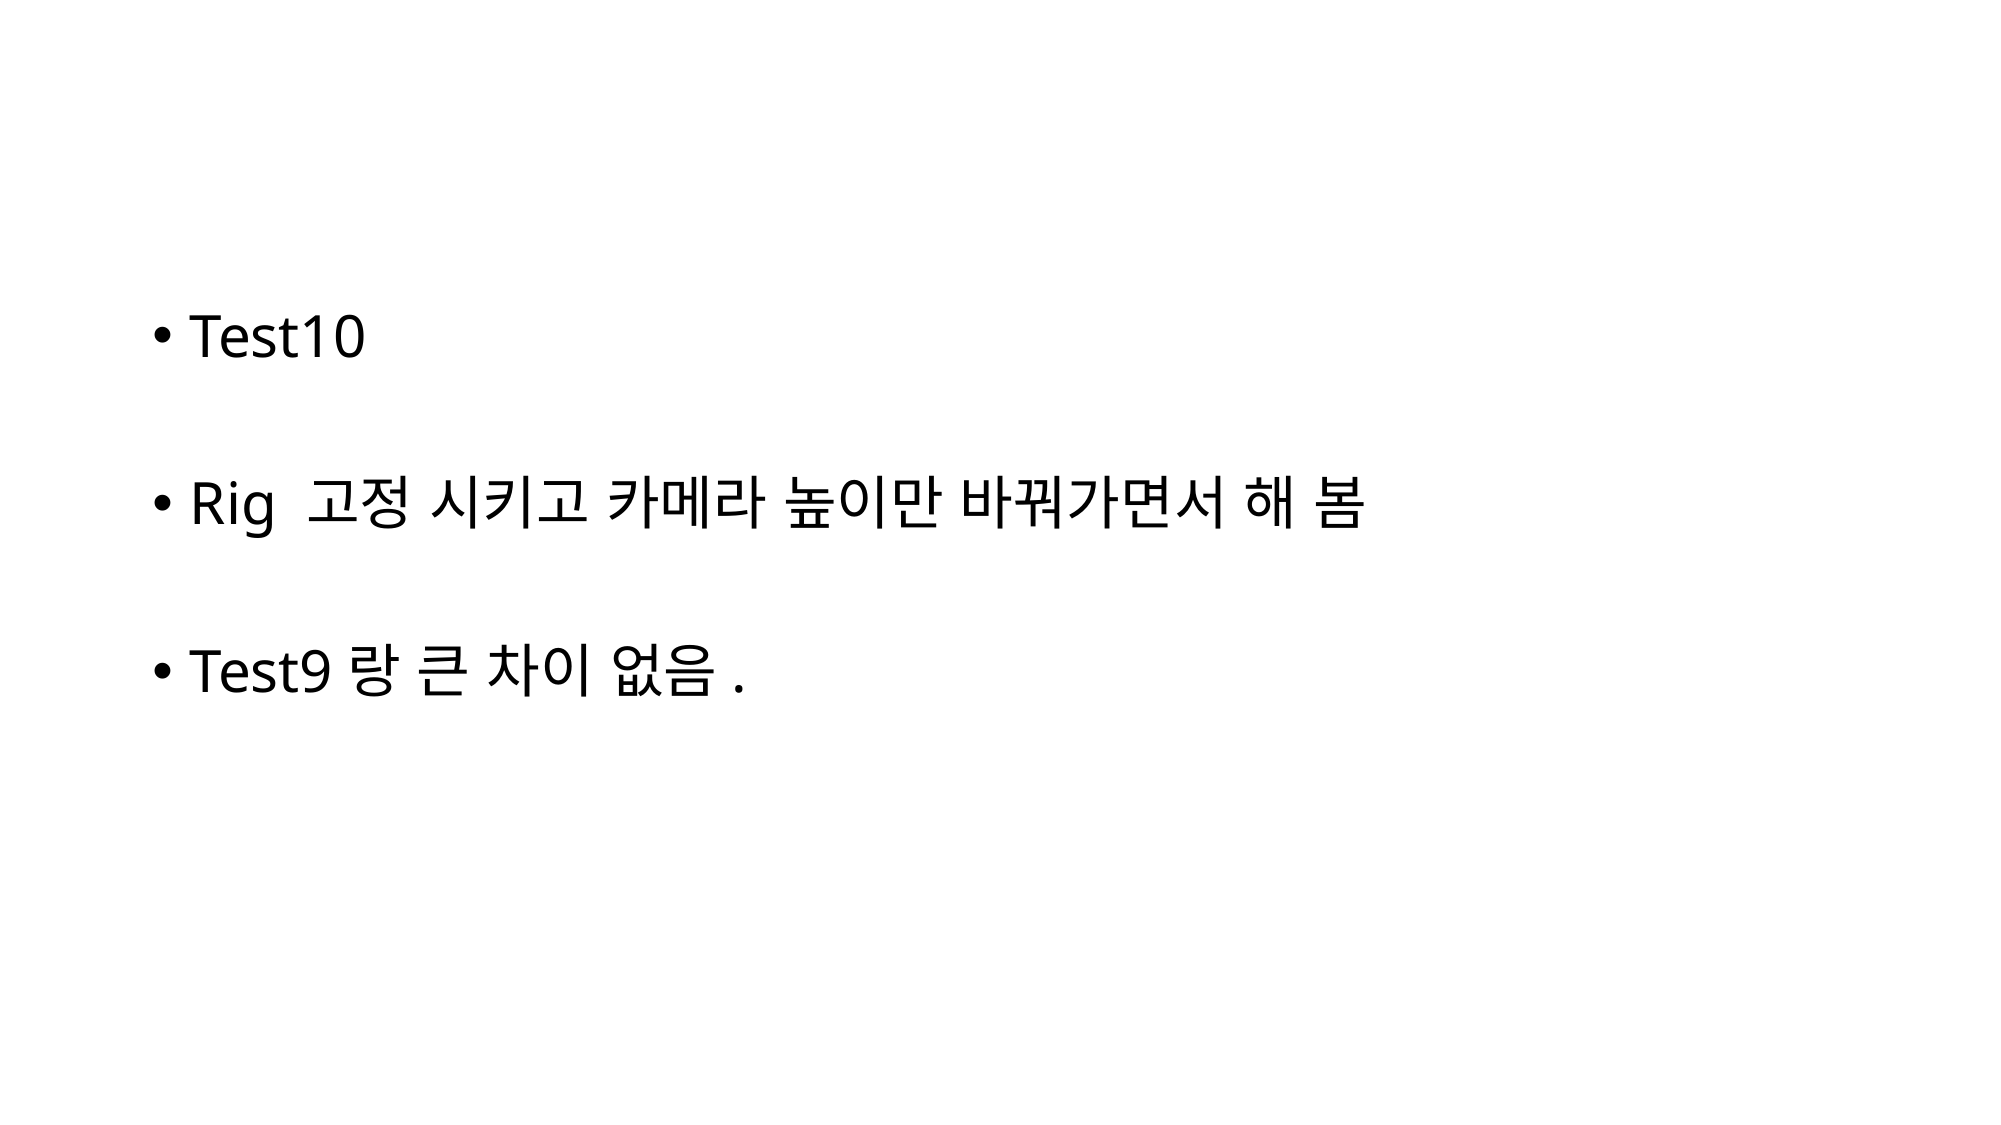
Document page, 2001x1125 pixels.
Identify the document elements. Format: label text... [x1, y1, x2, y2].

list Test10 Rig 고정 시키고 카메라 높이만 바꿔가면서 해 봄 Test9랑 큰 차이 없음. [137, 299, 1863, 1014]
